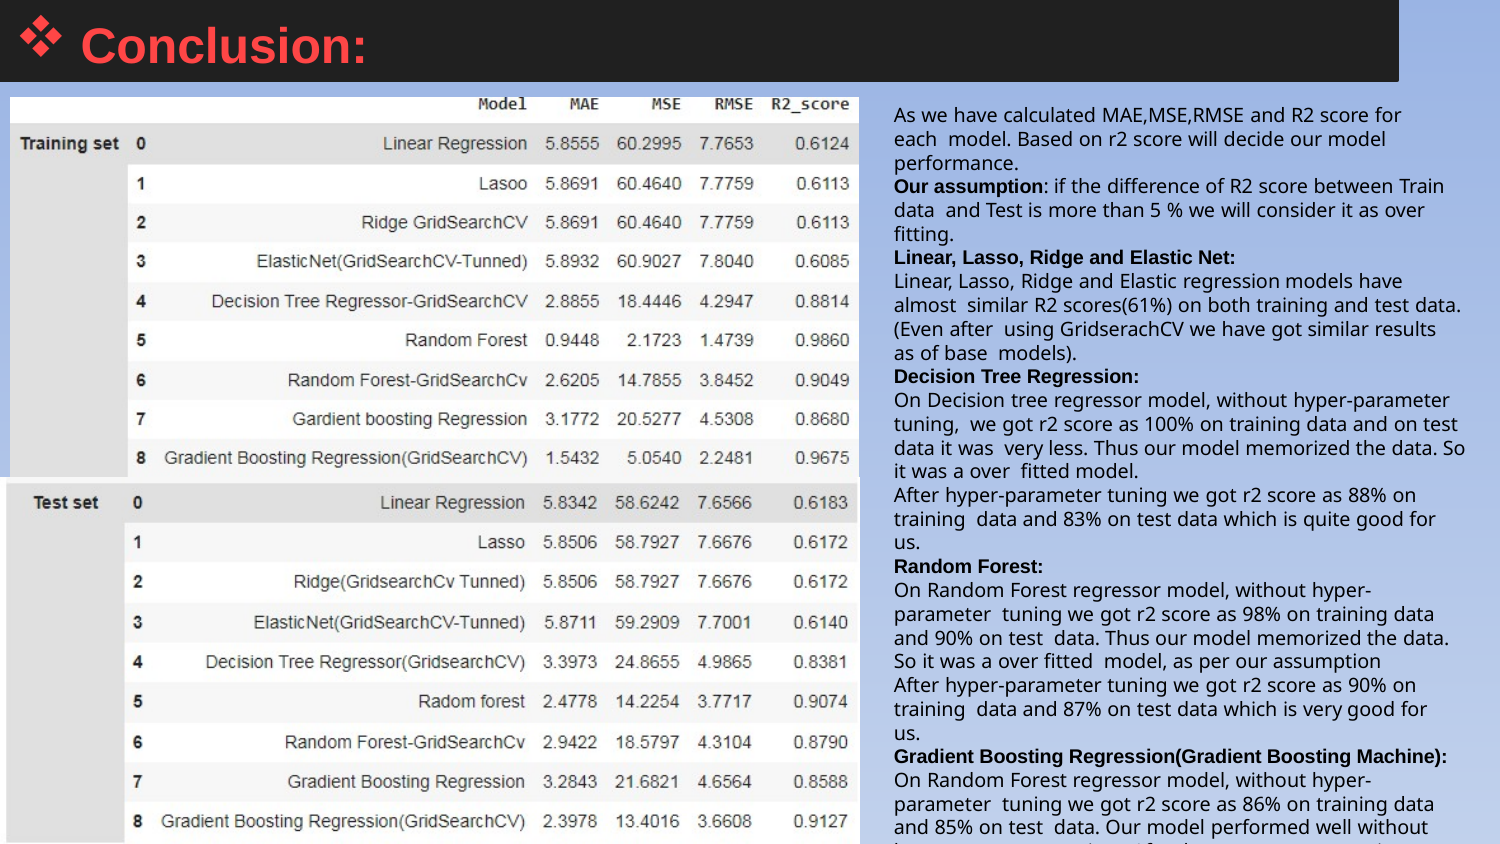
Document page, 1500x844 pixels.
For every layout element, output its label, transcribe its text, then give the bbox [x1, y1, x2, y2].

picture [0, 97, 860, 844]
text_box As we have calculated MAE,MSE,RMSE and R2 score for each model. Based on r2 score will decide our model performance. Our assumption: if the difference of R2 score between Train data and Test is more than 5 % we will consider it as over fitting. Linear, Lasso, Ridge and Elastic Net: Linear, Lasso, Ridge and Elastic regression models have almost similar R2 scores(61%) on both training and test data.(Even after using GridserachCV we have got similar results as of base models). Decision Tree Regression: On Decision tree regressor model, without hyper-parameter tuning, we got r2 score as 100% on training data and on test data it was very less. Thus our model memorized the data. So it was a over fitted model. After hyper-parameter tuning we got r2 score as 88% on training data and 83% on test data which is quite good for us. Random Forest: On Random Forest regressor model, without hyper-parameter tuning we got r2 score as 98% on training data and 90% on test data. Thus our model memorized the data. So it was a over fitted model, as per our assumption After hyper-parameter tuning we got r2 score as 90% on training data and 87% on test data which is very good for us. Gradient Boosting Regression(Gradient Boosting Machine): On Random Forest regressor model, without hyper-parameter tuning we got r2 score as 86% on training data and 85% on test data. Our model performed well without hyper-parameter tuning. After hyper-parameter tuning we got r2 score as 96% on training data and 91% on test data, thus we improved the model performance by hyper-parameter tuning. [891, 100, 1480, 844]
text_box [0, 0, 1400, 85]
